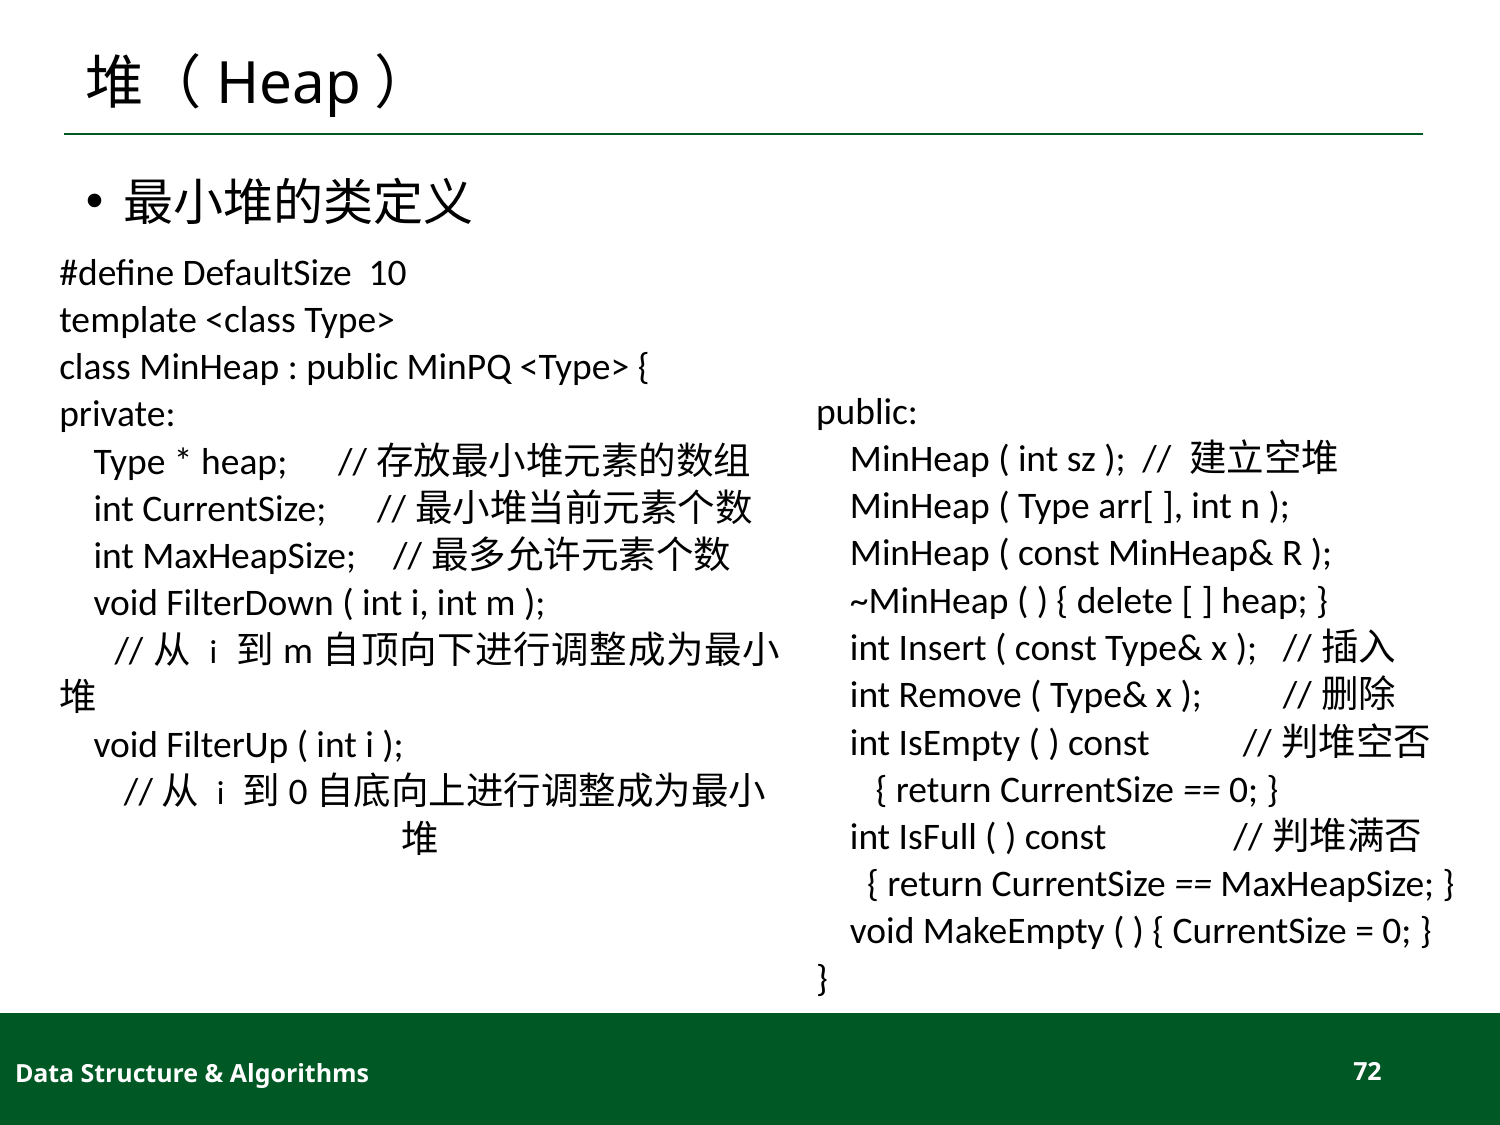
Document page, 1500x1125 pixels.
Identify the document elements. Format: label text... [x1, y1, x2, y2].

text_box #define DefaultSize 10 template <class Type> class MinHeap : public MinPQ <Type> { private: Type * heap; //存放最小堆元素的数组 int CurrentSize; //最小堆当前元素个数 int MaxHeapSize; //最多允许元素个数 void FilterDown ( int i, int m ); //从 i 到m自顶向下进行调整成为最小堆 void FilterUp ( int i ); //从 i 到0自底向上进行调整成为最小堆 [44, 237, 795, 867]
title 堆（Heap） [70, 34, 1430, 135]
footer Data Structure & Algorithms [0, 1042, 507, 1103]
list 最小堆的类定义 [70, 160, 1430, 991]
text_box public: MinHeap ( int sz ); // 建立空堆 MinHeap ( Type arr[ ], int n ); MinHeap ( const MinHeap& R ); ~MinHeap ( ) { delete [ ] heap; } int Insert ( const Type& x ); //插入 int Remove ( Type& x ); //删除 int IsEmpty ( ) const //判堆空否 { return CurrentSize == 0; } int IsFull ( ) const //判堆满否 { return CurrentSize == MaxHeapSize; } void MakeEmpty ( ) { CurrentSize = 0; } } [801, 377, 1481, 1006]
slide_number 72 [1059, 1042, 1397, 1103]
